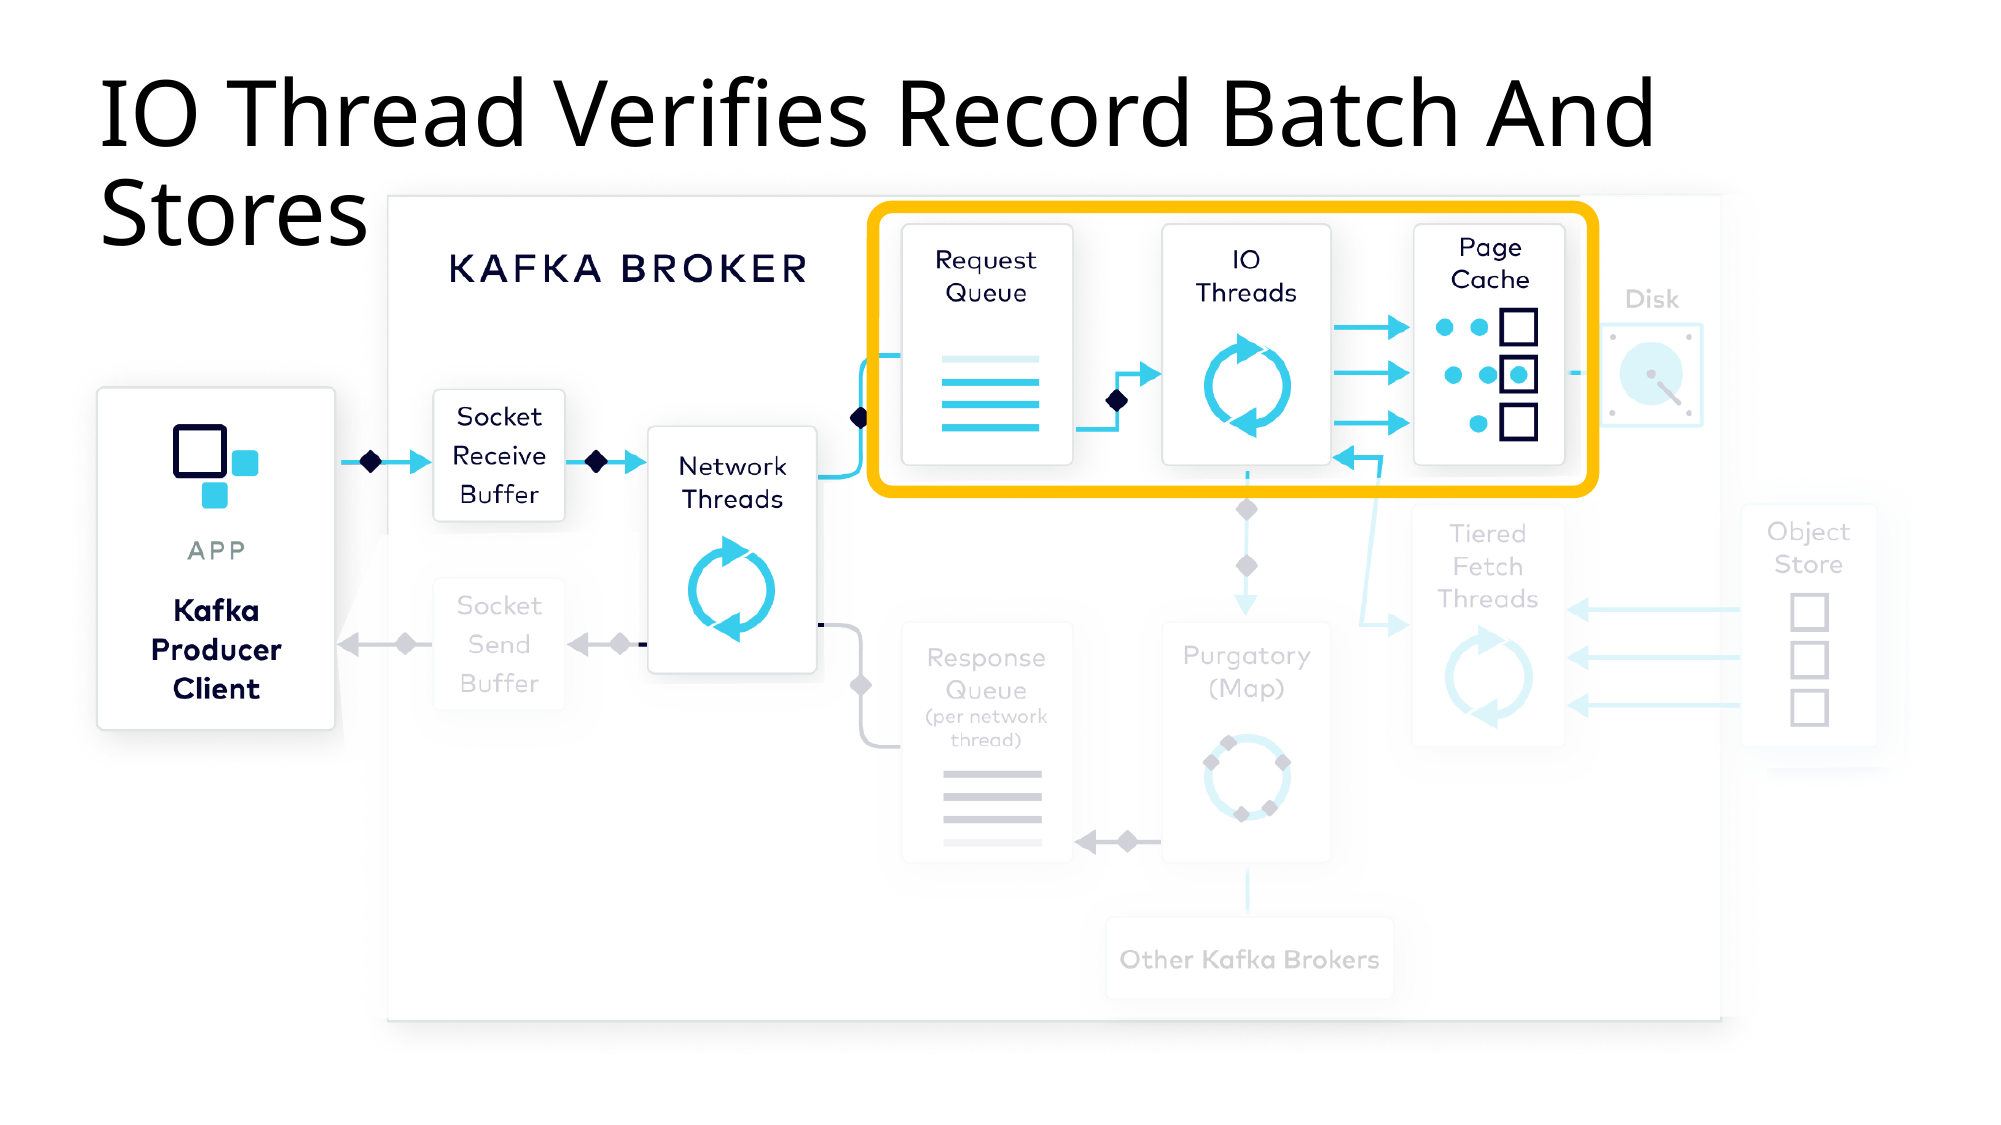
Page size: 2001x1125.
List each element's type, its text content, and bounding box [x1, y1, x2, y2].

title IO Thread Verifies Record Batch And Stores [99, 57, 1801, 151]
picture [64, 164, 1913, 1055]
